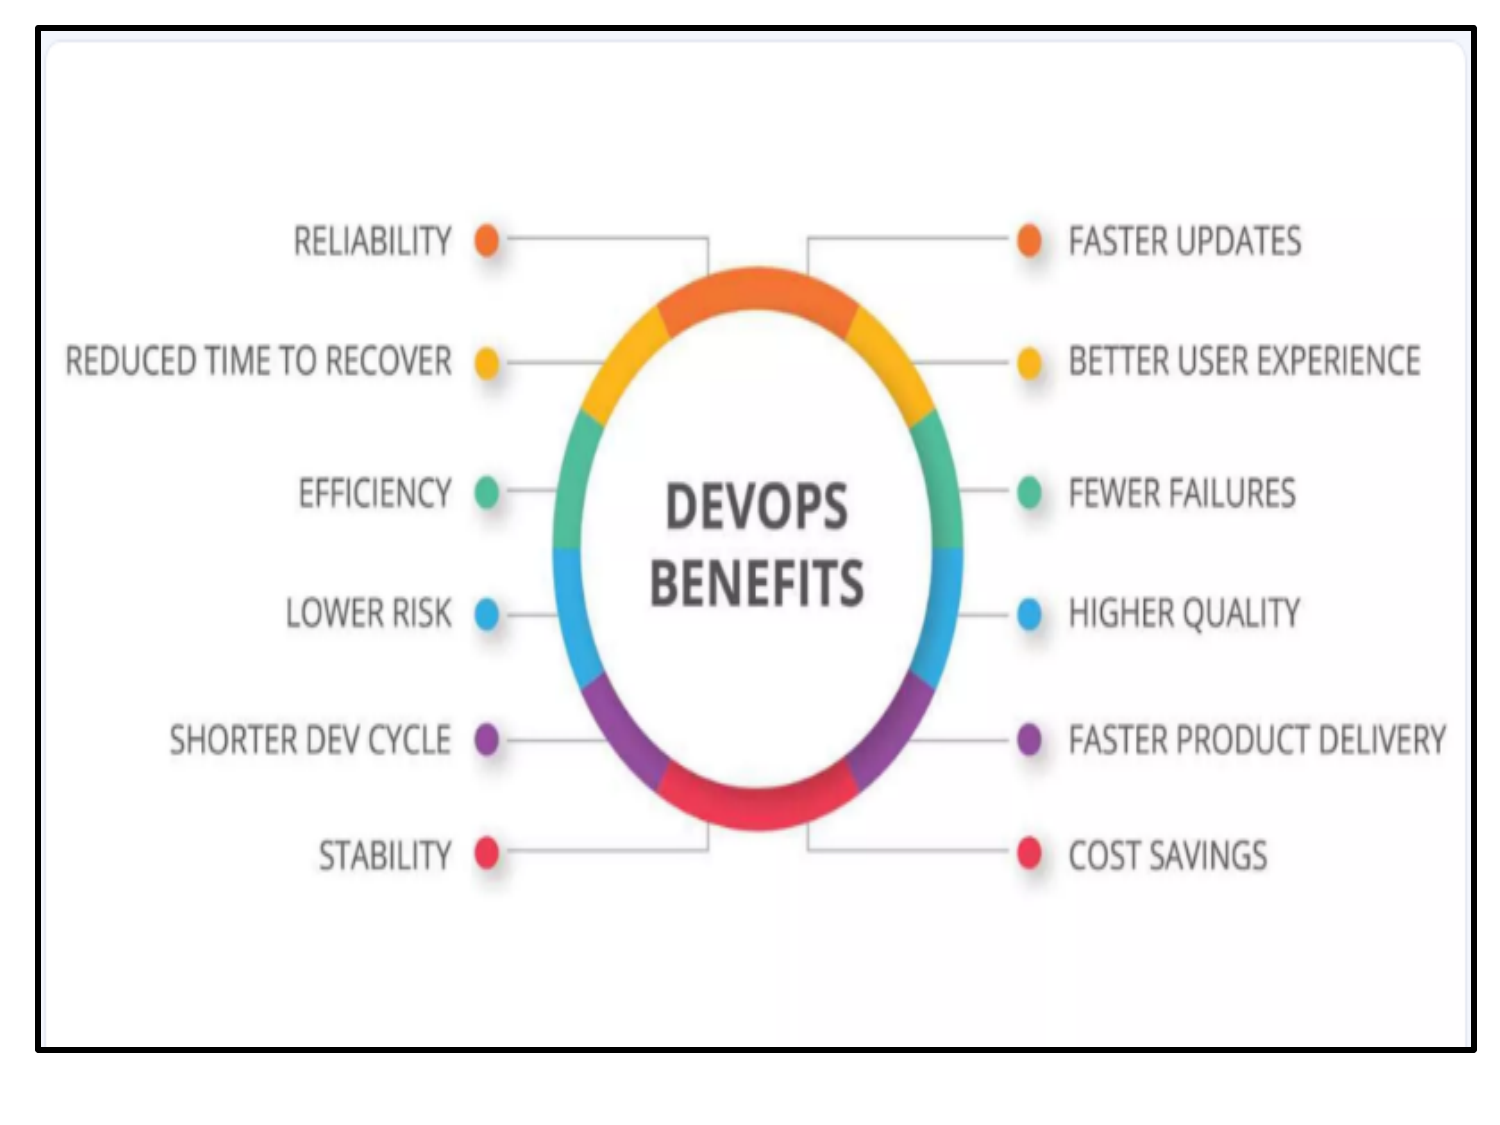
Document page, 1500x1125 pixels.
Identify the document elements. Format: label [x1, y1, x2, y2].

picture [41, 30, 1471, 1047]
